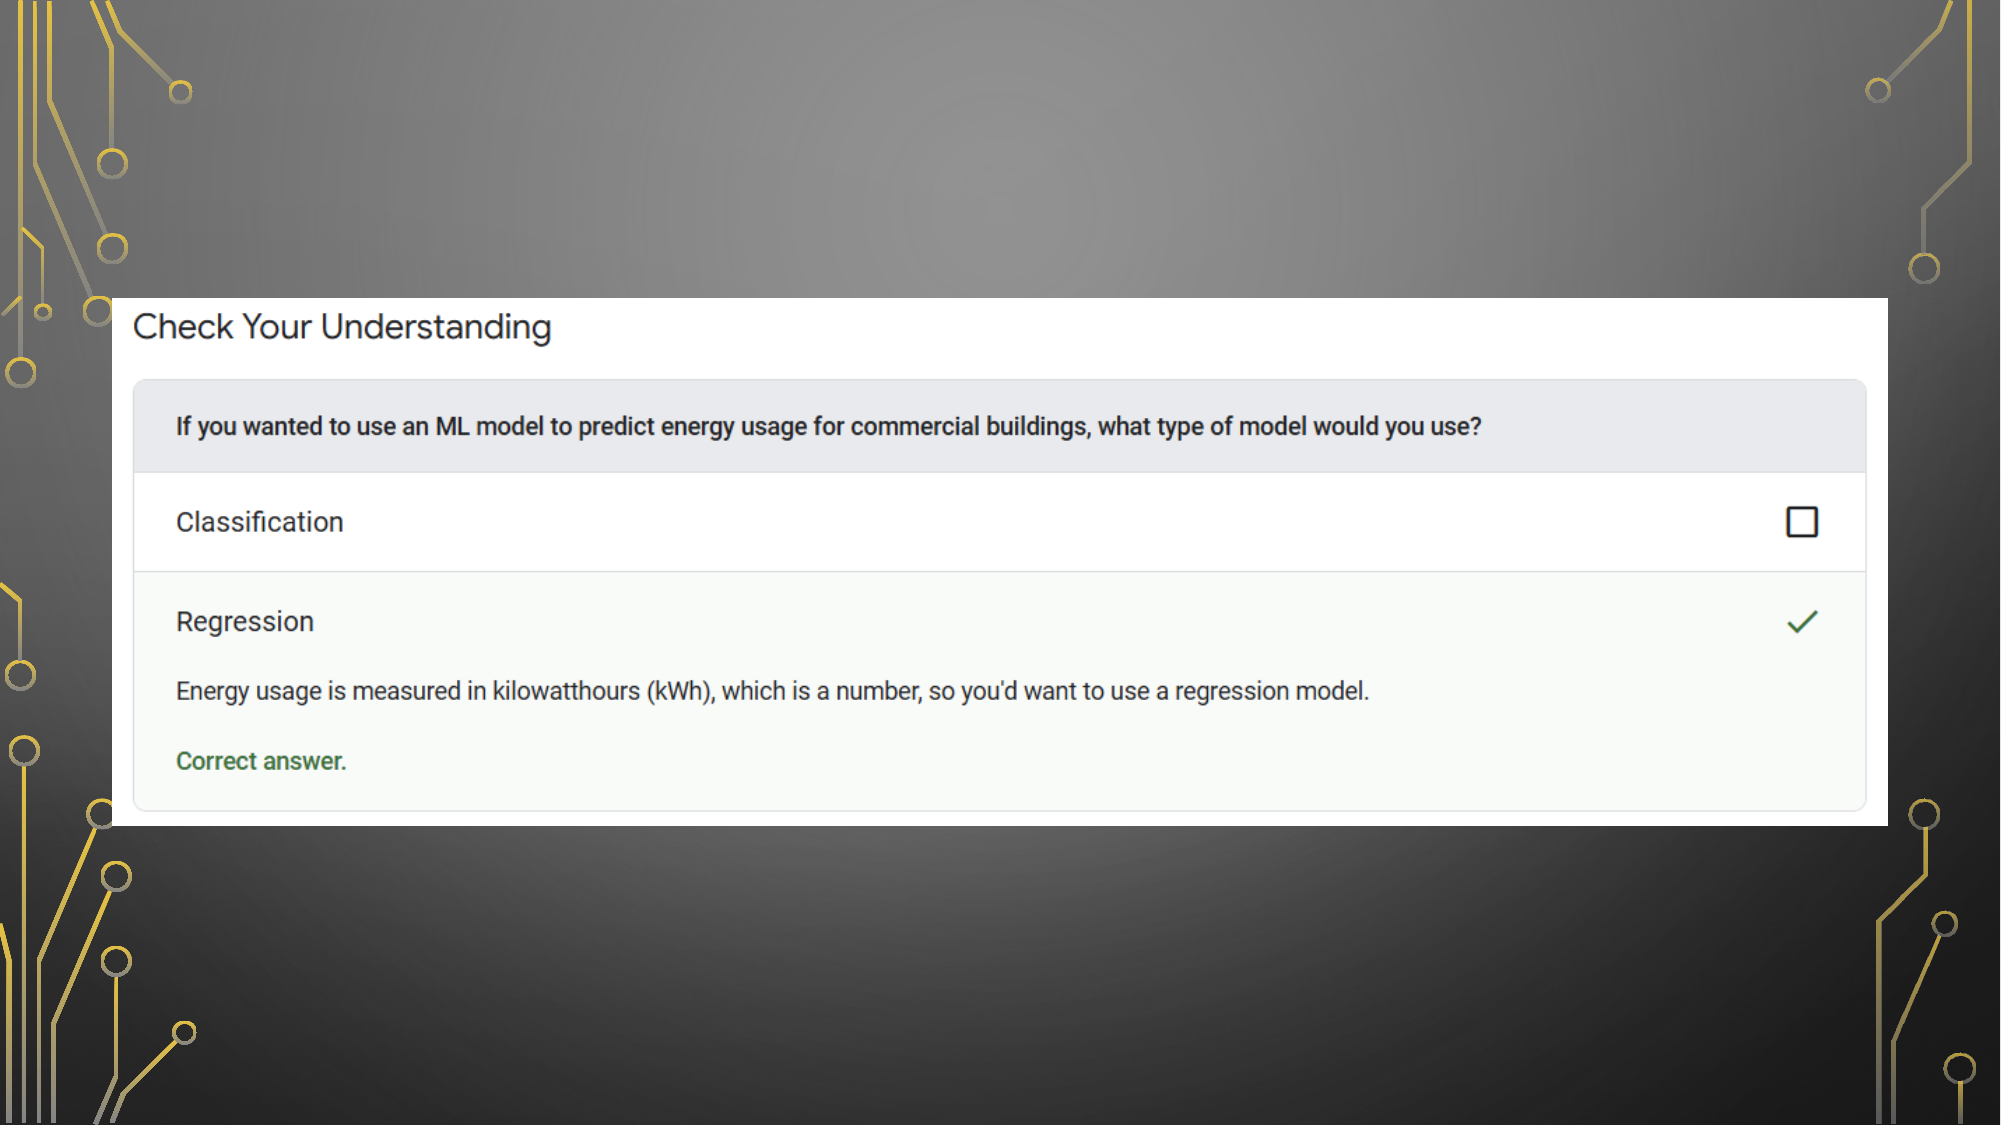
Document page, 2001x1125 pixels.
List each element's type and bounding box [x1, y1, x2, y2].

picture [112, 298, 1888, 827]
